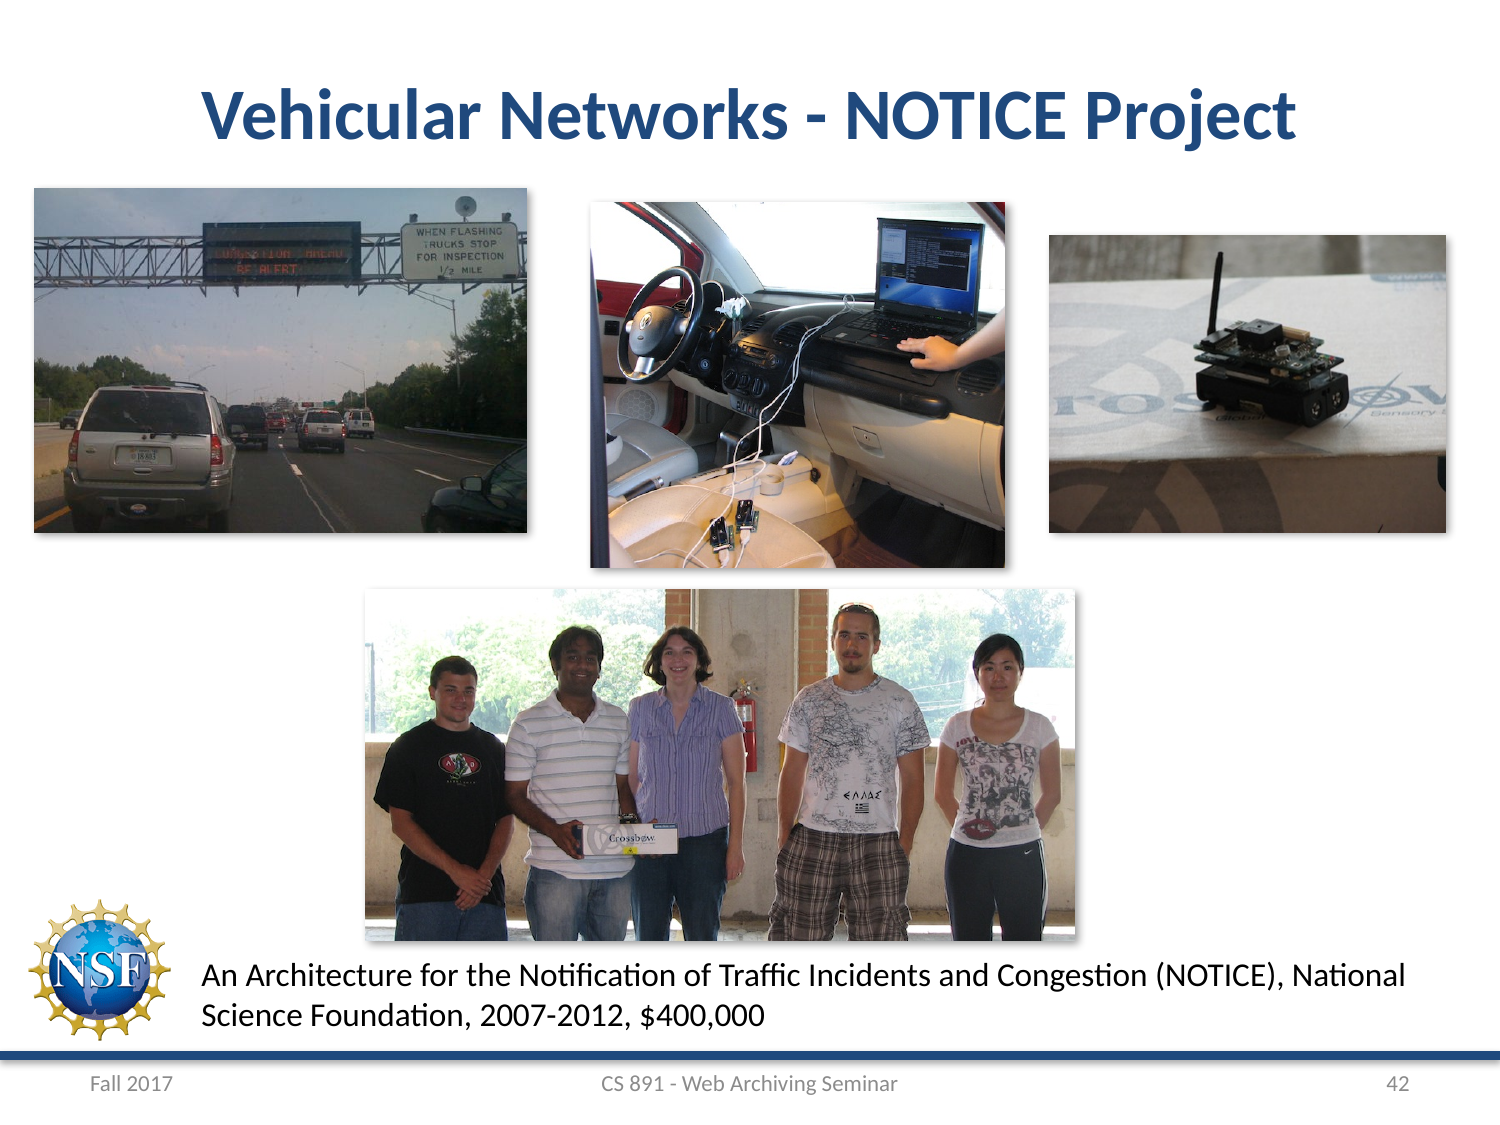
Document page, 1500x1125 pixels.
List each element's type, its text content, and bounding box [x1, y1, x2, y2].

picture [33, 188, 528, 533]
slide_number 42 [1074, 1062, 1425, 1103]
footer CS 891 - Web Archiving Seminar [512, 1062, 988, 1103]
picture [590, 202, 1006, 568]
picture [26, 896, 172, 1042]
title Vehicular Networks - NOTICE Project [75, 33, 1425, 189]
picture [1049, 235, 1446, 533]
text_box An Architecture for the Notification of Traffic Incidents and Congestion (NOTICE), National Science Foundation, 2007-2012, $400,000 [186, 945, 1465, 1041]
picture [365, 589, 1076, 941]
slide_number Fall 2017 [75, 1062, 425, 1103]
